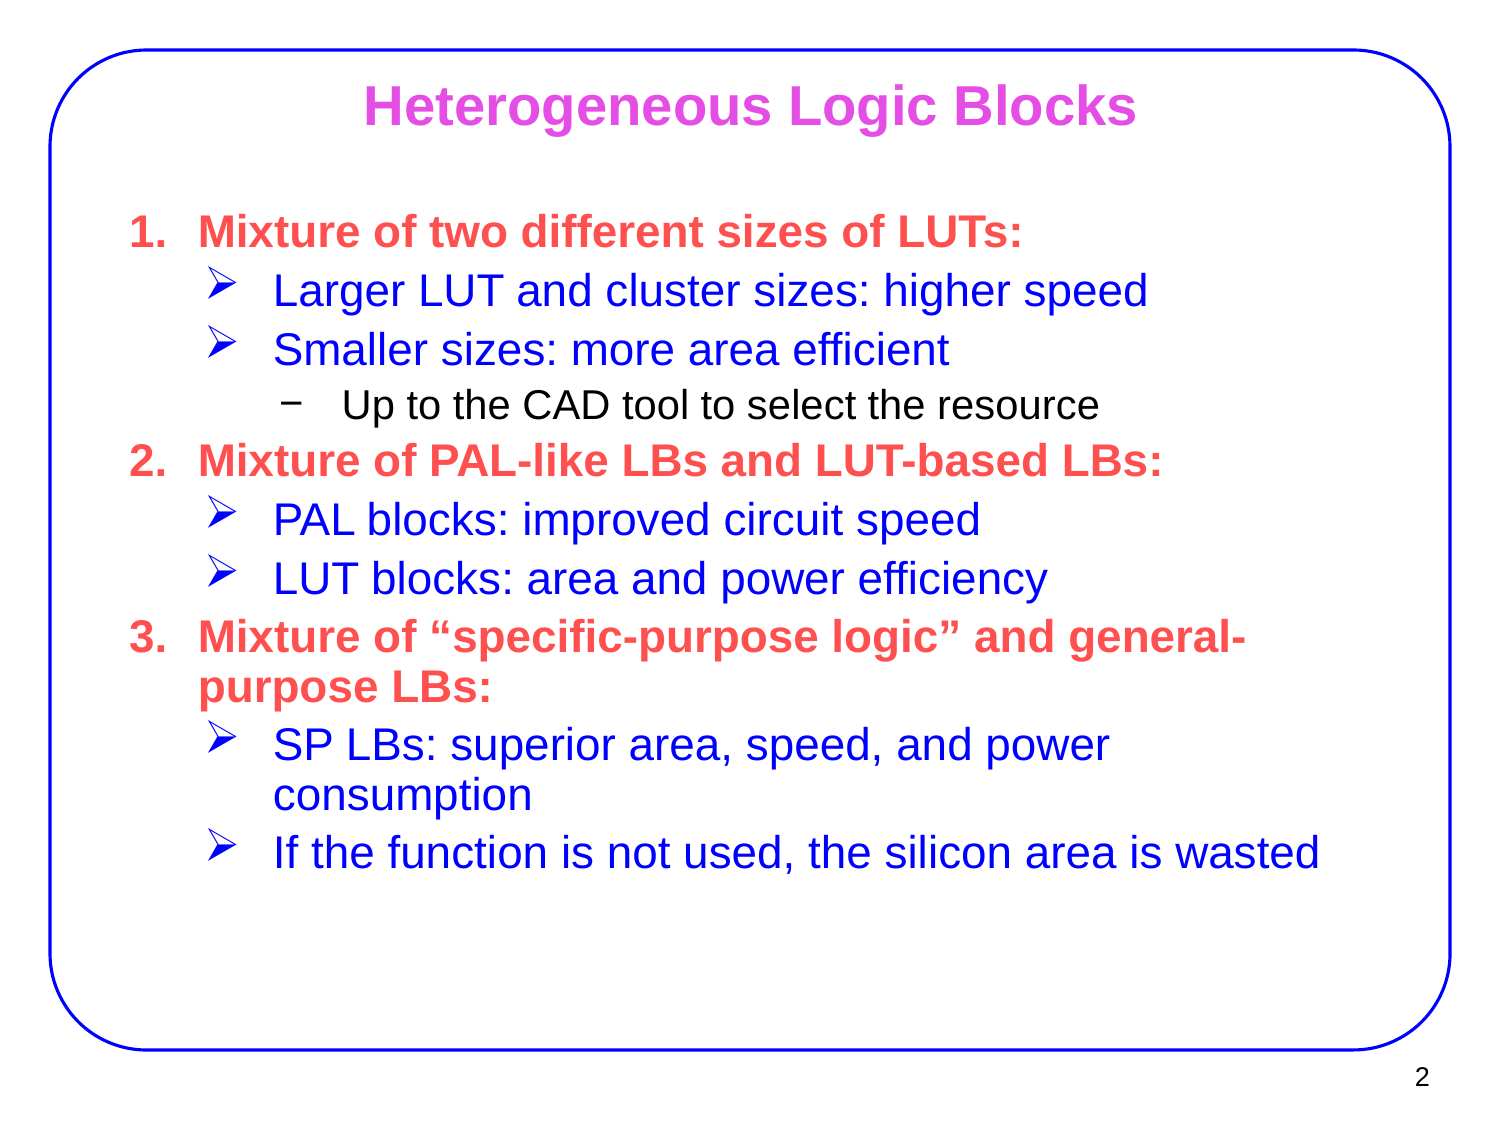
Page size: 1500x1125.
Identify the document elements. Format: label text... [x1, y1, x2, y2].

slide_number 2 [1351, 1047, 1444, 1104]
list Mixture of two different sizes of LUTs: Larger LUT and cluster sizes: higher speed Smaller sizes: more area efficient Up to the CAD tool to select the resource Mixture of PAL-like LBs and LUT-based LBs: PAL blocks: improved circuit speed LUT blocks: area and power efficiency Mixture of “specific-purpose logic” and general-purpose LBs: SP LBs: superior area, speed, and power consumption If the function is not used, the silicon area is wasted [112, 200, 1388, 963]
title Heterogeneous Logic Blocks [113, 66, 1389, 140]
